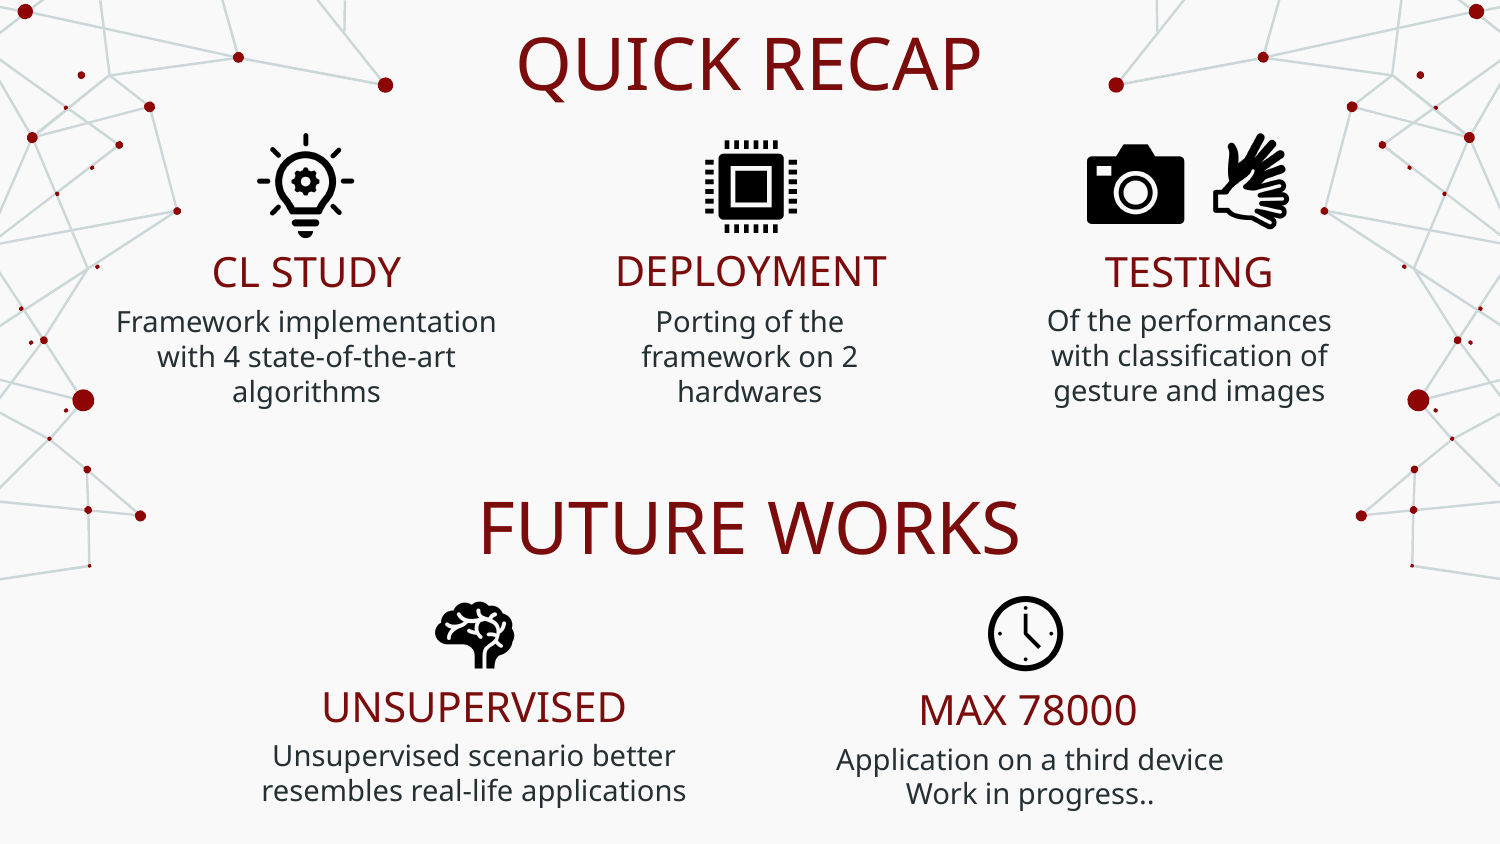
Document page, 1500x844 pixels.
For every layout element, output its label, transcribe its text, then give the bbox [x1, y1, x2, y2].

picture [693, 128, 810, 245]
title CL STUDY [130, 230, 483, 288]
picture [978, 586, 1074, 681]
text_box MAX 78000 [852, 669, 1204, 725]
text_box FUTURE WORKS [118, 466, 1382, 561]
title DEPLOYMENT [575, 230, 927, 317]
text_box UNSUPERVISED [277, 665, 671, 722]
picture [248, 128, 365, 245]
subtitle Porting of the framework on 2 hardwares [574, 288, 926, 411]
title QUICK RECAP [118, 2, 1382, 96]
picture [1077, 123, 1309, 243]
title TESTING [1013, 230, 1365, 318]
picture [427, 587, 522, 682]
subtitle Framework implementation with 4 state-of-the-art algorithms [94, 288, 519, 442]
text_box Application on a third device Work in progress.. [785, 725, 1275, 843]
text_box Unsupervised scenario better resembles real-life applications [225, 722, 723, 802]
subtitle Of the performances with classification of gesture and images [1013, 318, 1365, 422]
